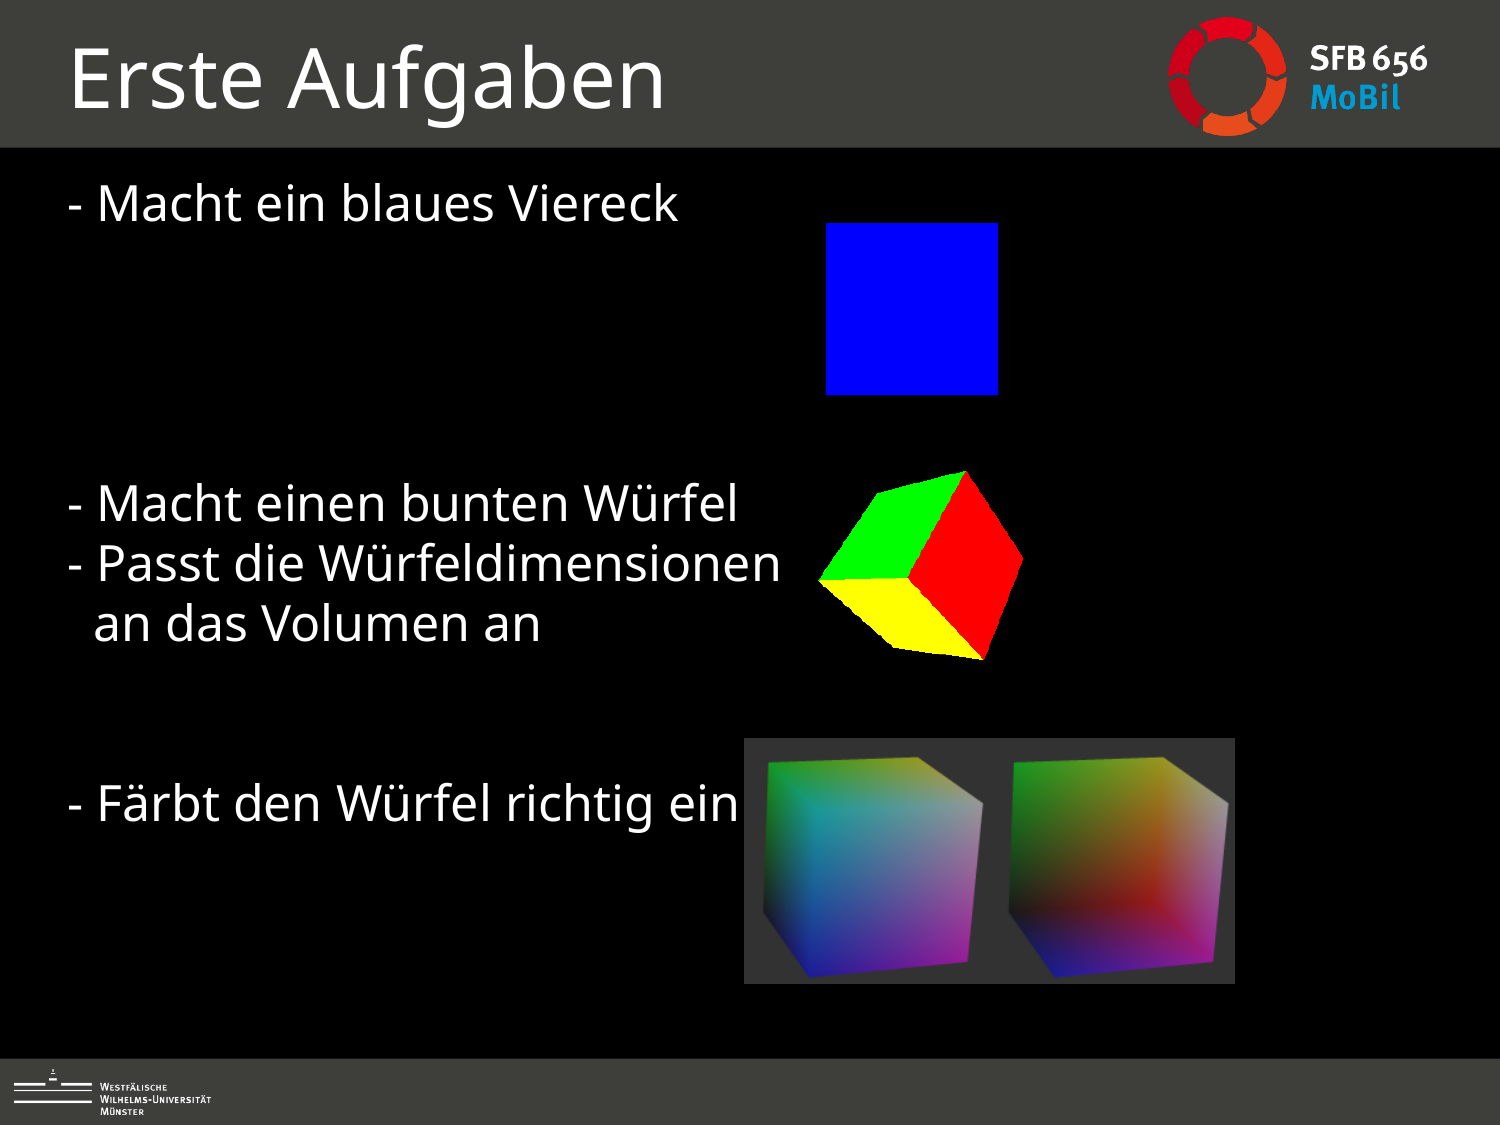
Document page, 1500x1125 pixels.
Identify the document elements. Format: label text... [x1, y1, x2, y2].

picture [14, 1069, 211, 1115]
picture [734, 184, 1235, 984]
text_box - Macht ein blaues Viereck - Macht einen bunten Würfel - Passt die Würfeldimensionen an das Volumen an - Färbt den Würfel richtig ein [53, 164, 1376, 1012]
picture [1168, 17, 1427, 136]
text_box Erste Aufgaben [53, 17, 798, 133]
